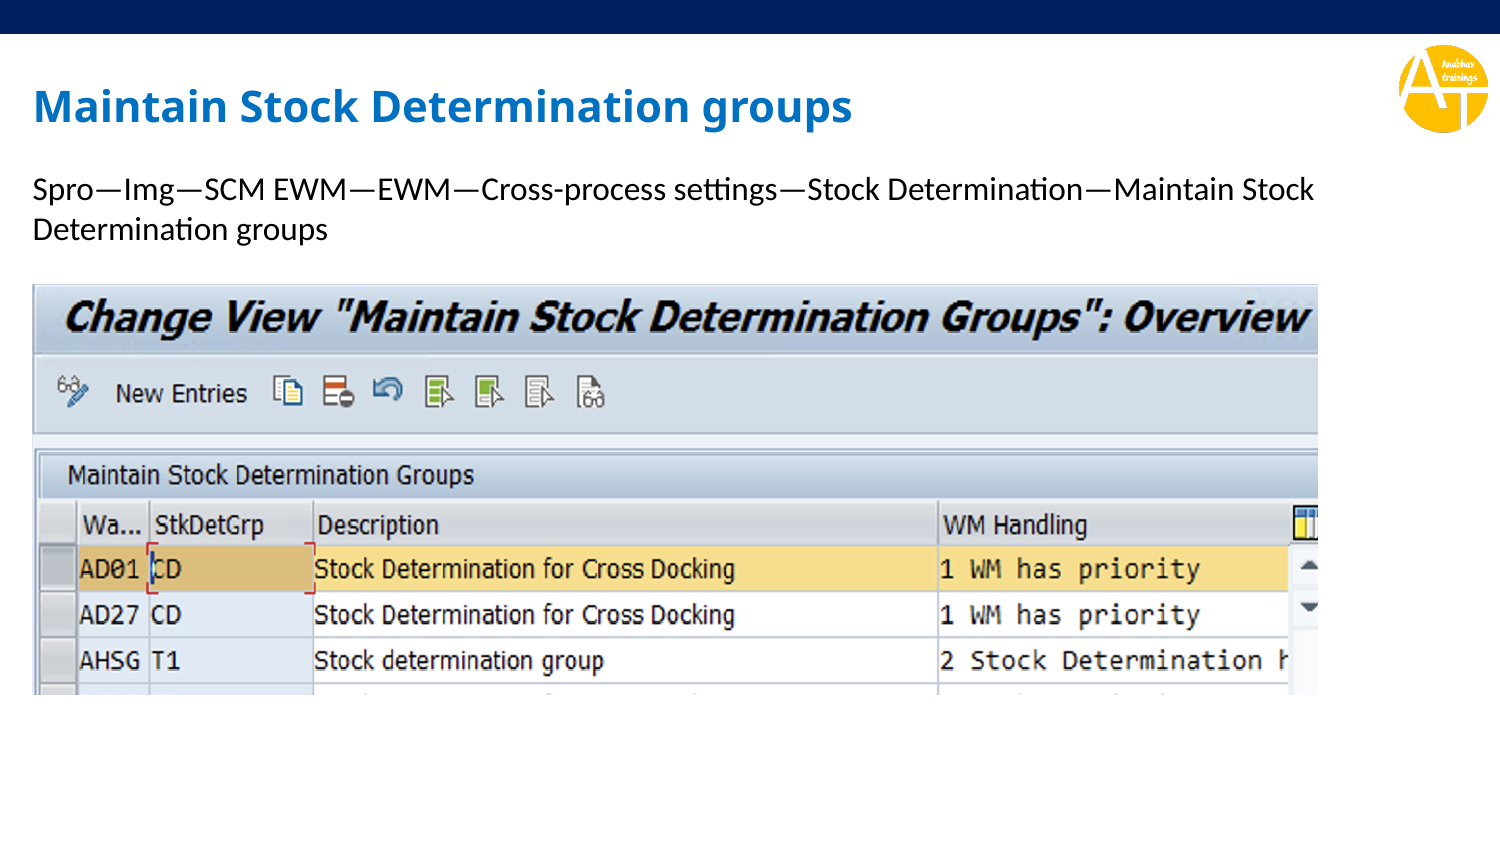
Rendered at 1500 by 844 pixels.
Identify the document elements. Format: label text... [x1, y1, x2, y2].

list Spro—Img—SCM EWM—EWM—Cross-process settings—Stock Determination—Maintain Stock Determination groups [32, 159, 1431, 346]
picture [32, 284, 1318, 695]
title Maintain Stock Determination groups [32, 72, 1431, 138]
picture [1390, 39, 1493, 140]
